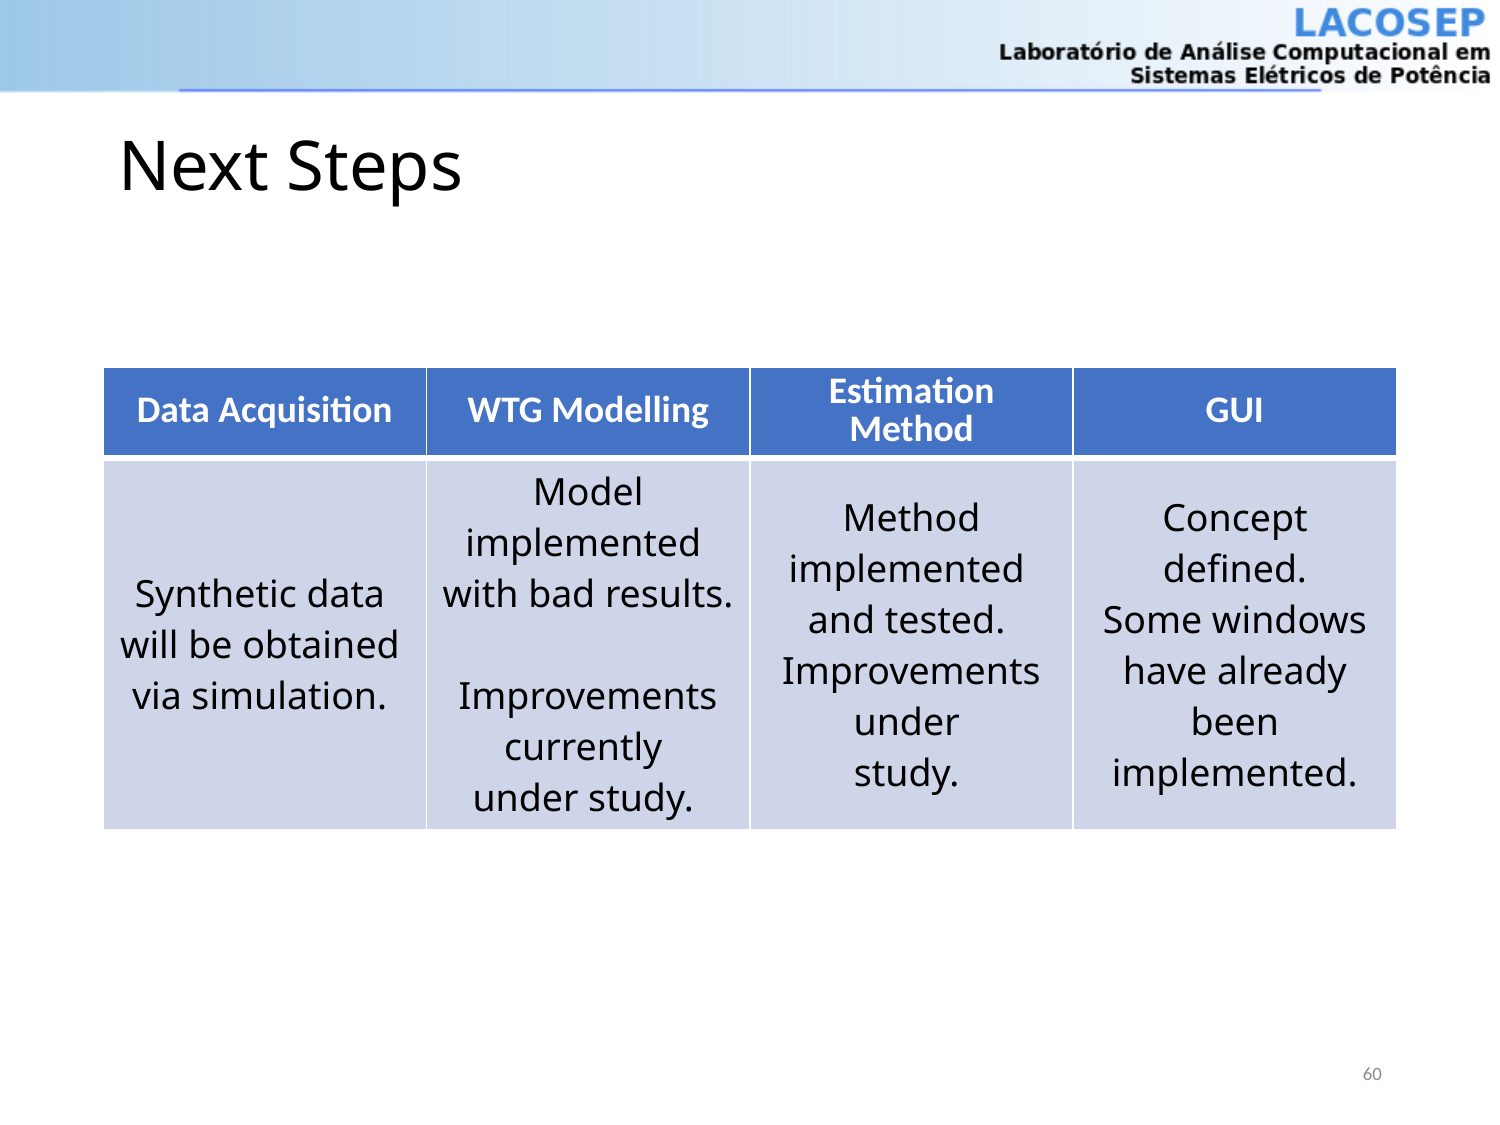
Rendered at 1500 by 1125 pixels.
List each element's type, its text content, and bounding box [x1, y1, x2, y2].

table_header WTG Modelling [427, 368, 749, 455]
table_cell Method implemented and tested. Improvements under study. [751, 461, 1072, 829]
table_cell Concept defined. Some windows have already been implemented. [1074, 461, 1396, 829]
table_header Data Acquisition [104, 368, 426, 455]
title Next Steps [103, 59, 1397, 278]
table_cell Synthetic data will be obtained via simulation. [104, 461, 426, 829]
table_header GUI [1074, 368, 1396, 455]
picture [0, 0, 1500, 1125]
slide_number 60 [1059, 1042, 1397, 1103]
table_cell Model implemented with bad results. Improvements currently under study. [427, 461, 749, 829]
table_header Estimation Method [751, 368, 1072, 455]
